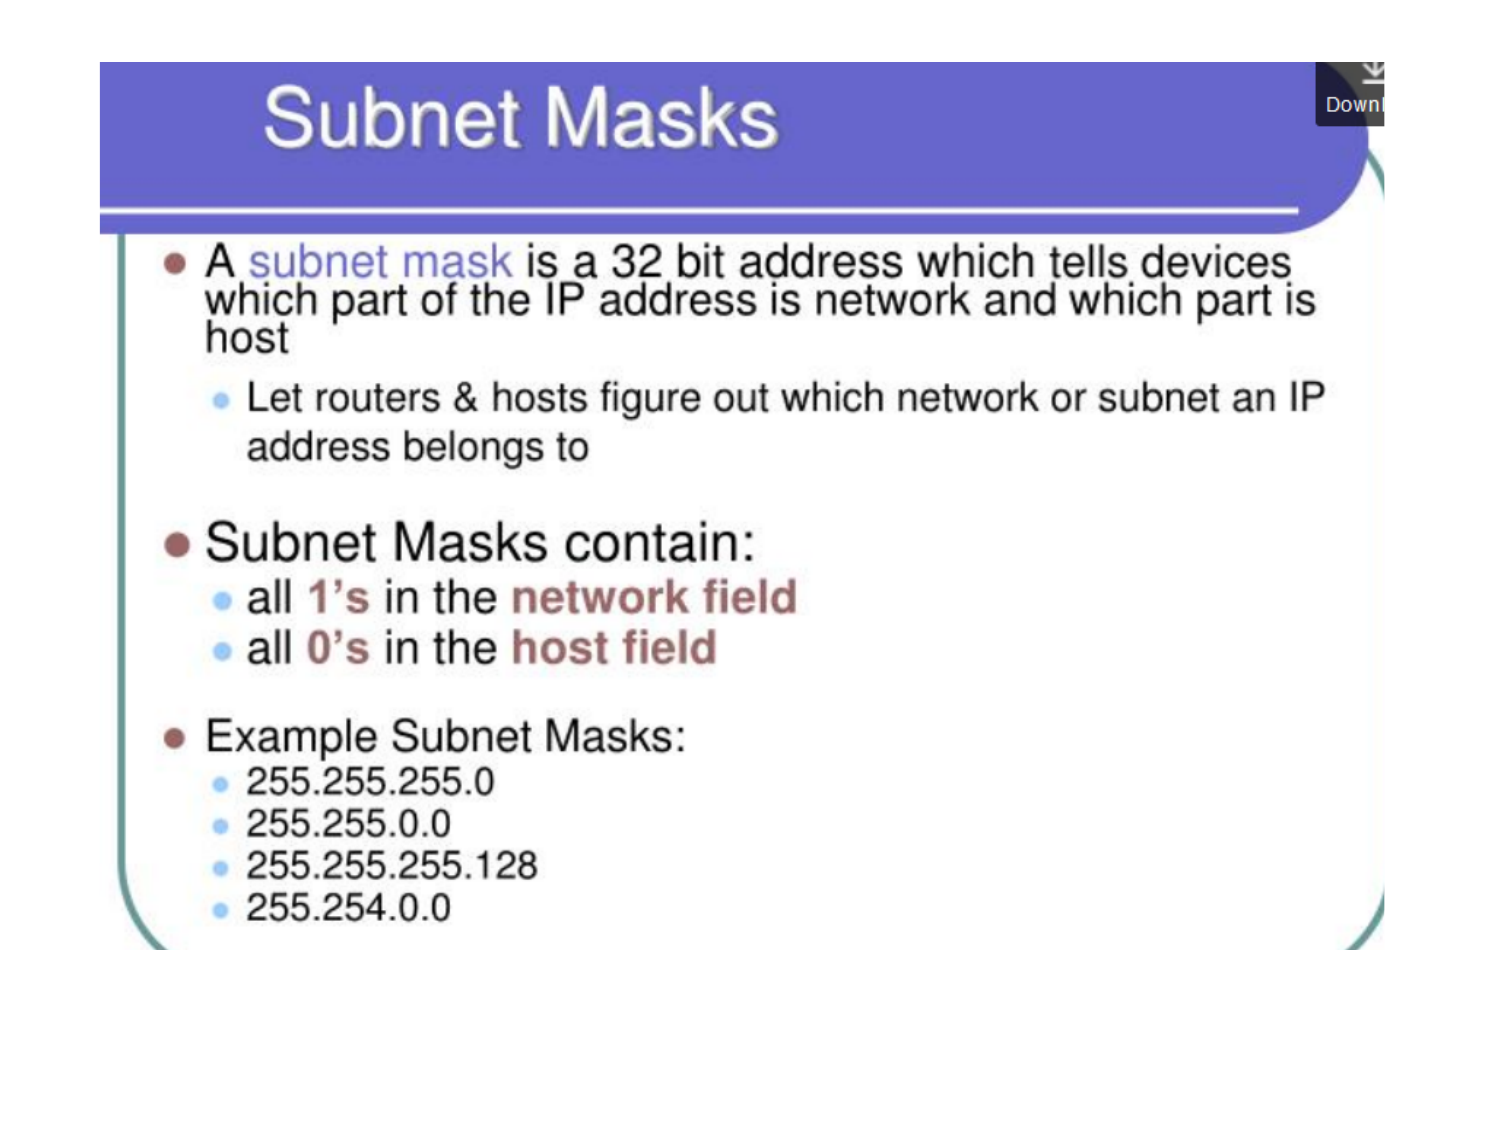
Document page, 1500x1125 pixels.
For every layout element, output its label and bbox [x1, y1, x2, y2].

picture [99, 62, 1385, 950]
